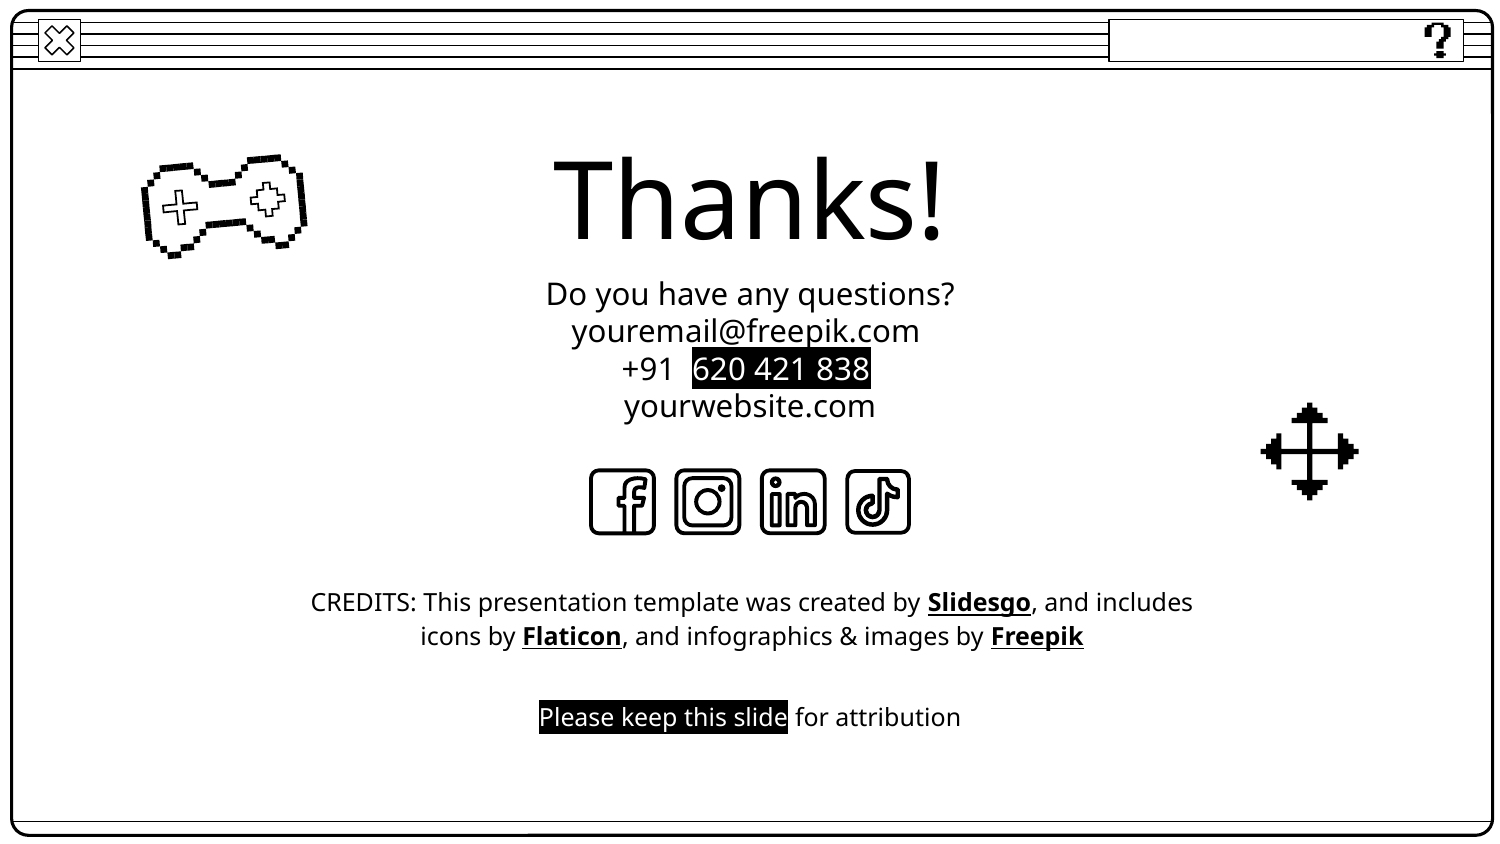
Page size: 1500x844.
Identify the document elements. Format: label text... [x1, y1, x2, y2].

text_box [674, 468, 742, 536]
title Thanks! [397, 118, 1103, 274]
subtitle Do you have any questions? youremail@freepik.com +91 620 421 838 yourwebsite.com [398, 280, 1103, 418]
text_box Please keep this slide for attribution [398, 699, 1103, 734]
text_box [589, 468, 656, 536]
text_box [845, 468, 912, 535]
text_box [1260, 402, 1359, 501]
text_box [759, 468, 827, 536]
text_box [140, 154, 308, 260]
